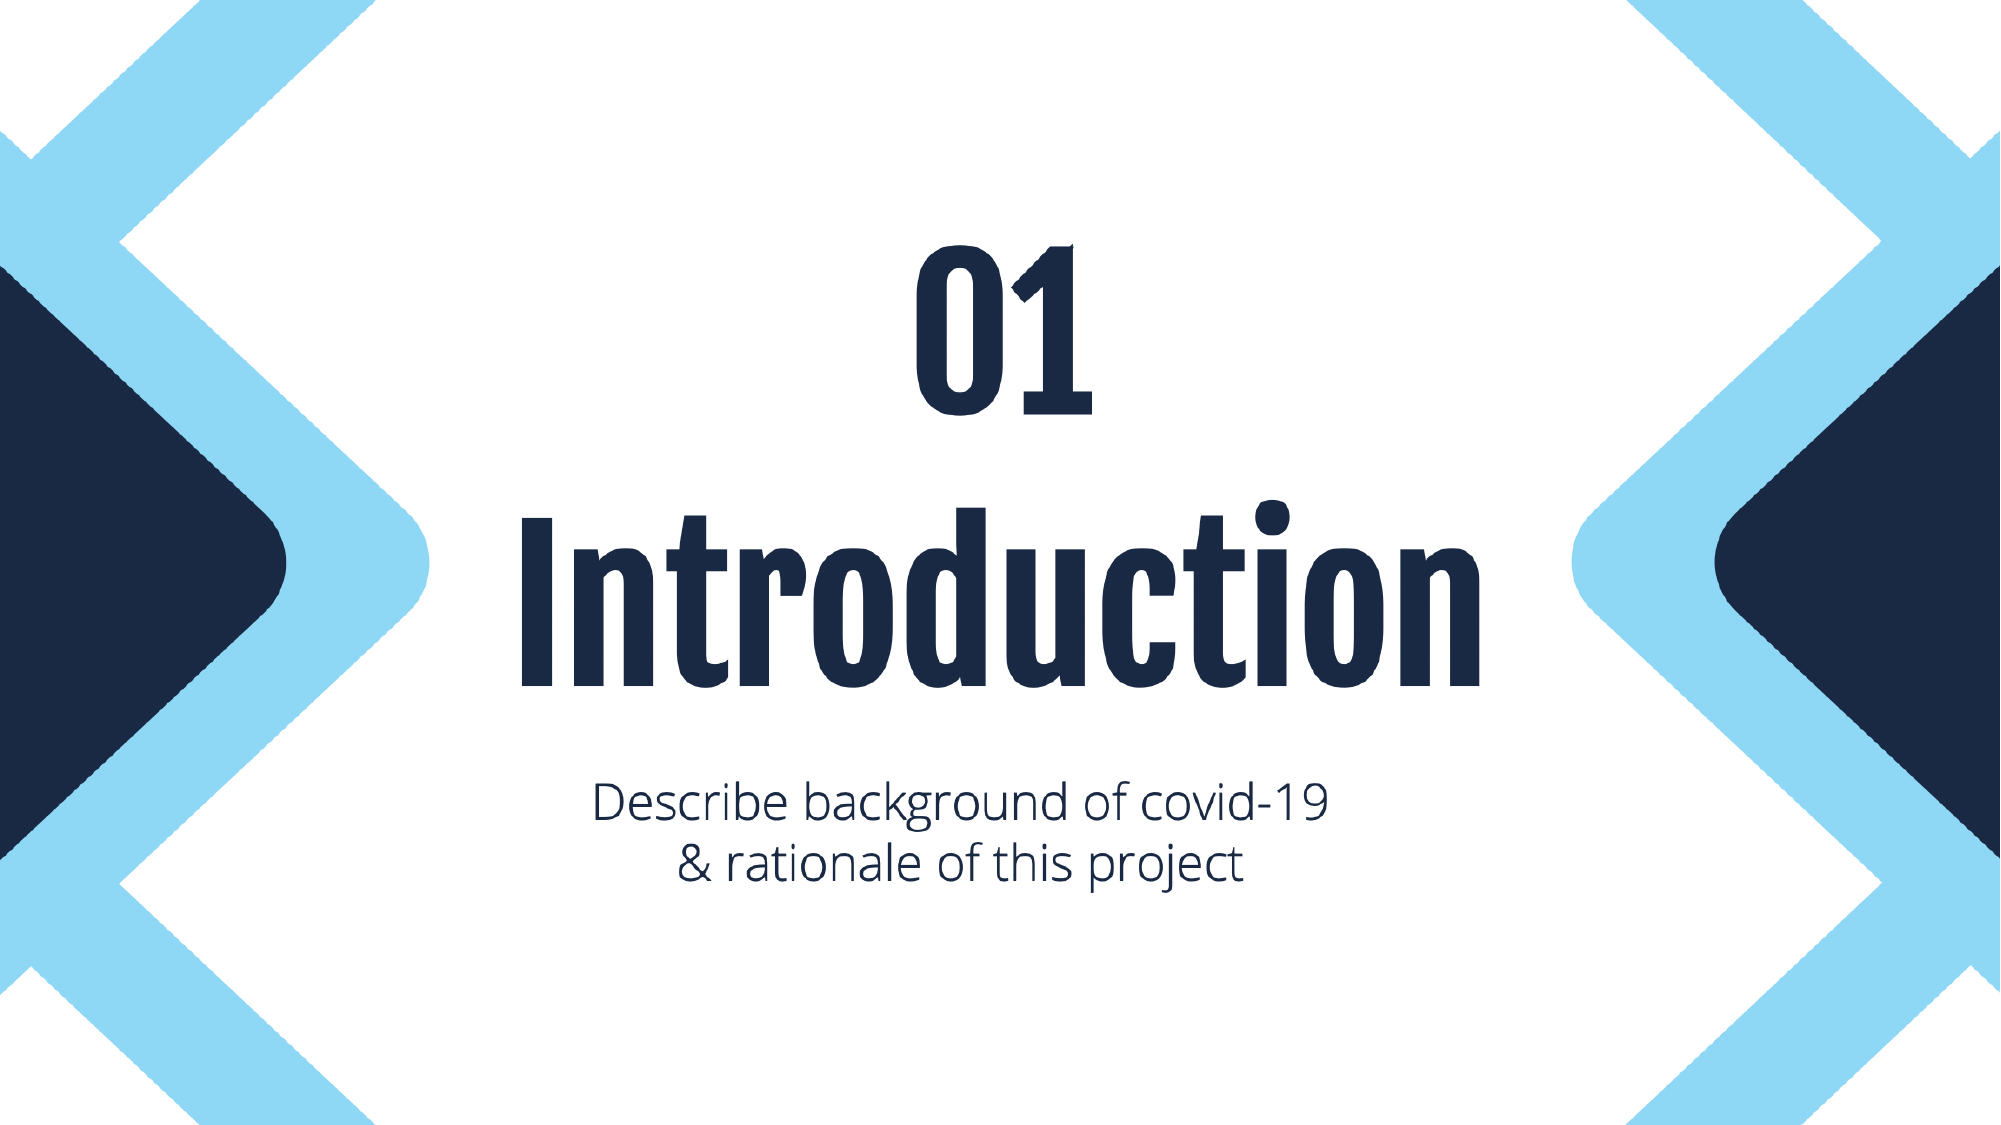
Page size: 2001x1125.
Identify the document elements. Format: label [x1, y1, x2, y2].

list [0, 0, 2000, 1125]
